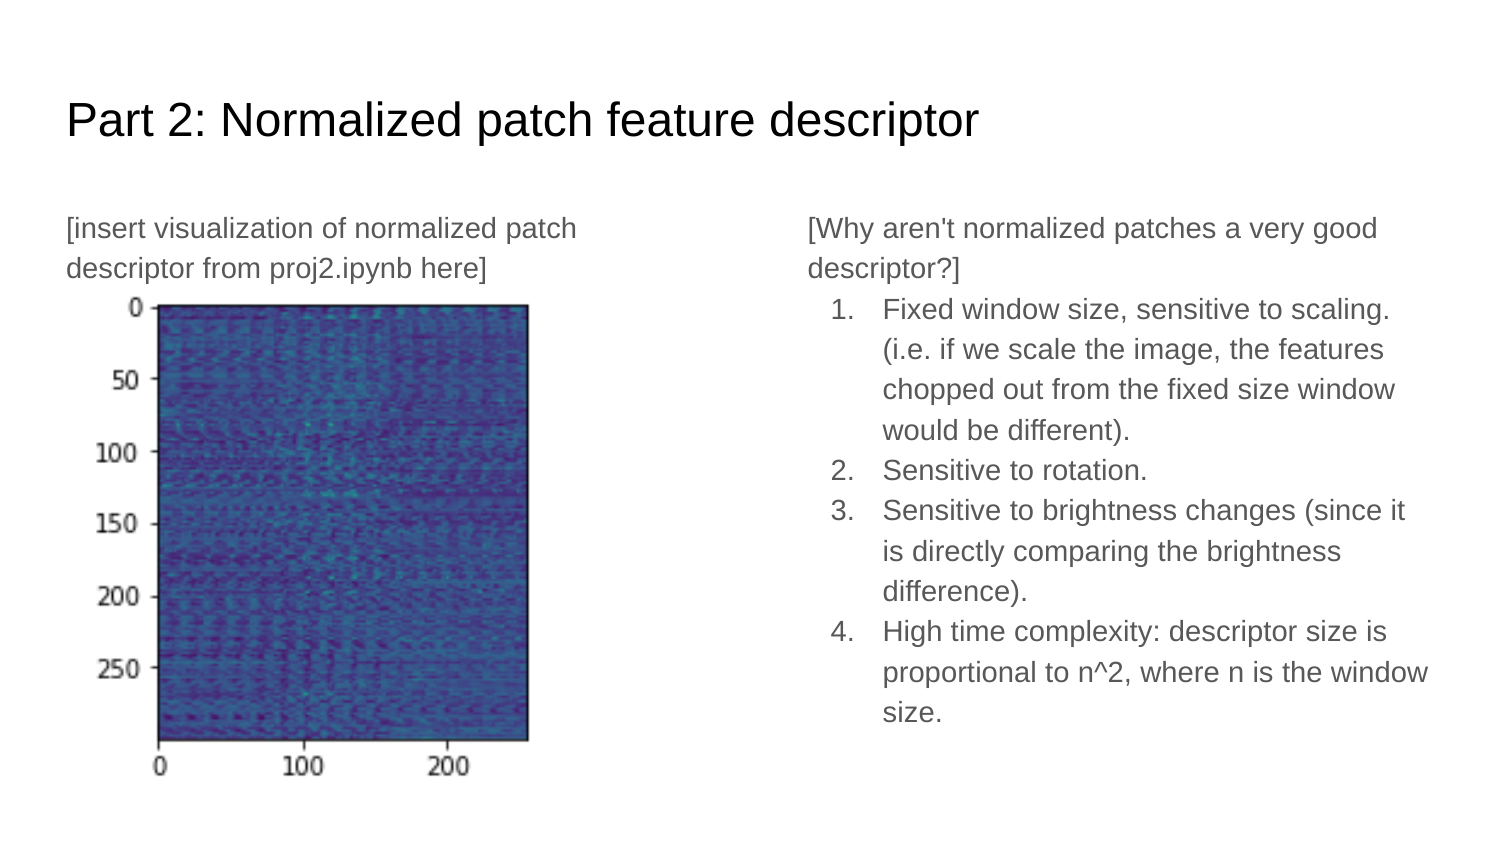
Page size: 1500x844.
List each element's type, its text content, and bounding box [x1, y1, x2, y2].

picture [77, 280, 544, 798]
title Part 2: Normalized patch feature descriptor [51, 72, 1449, 167]
list [insert visualization of normalized patch descriptor from proj2.ipynb here] [51, 189, 708, 750]
list [Why aren't normalized patches a very good descriptor?] Fixed window size, sensitive to scaling. (i.e. if we scale the image, the features chopped out from the fixed size window would be different). Sensitive to rotation. Sensitive to brightness changes (since it is directly comparing the brightness difference). High time complexity: descriptor size is proportional to n^2, where n is the window size. [792, 189, 1449, 816]
